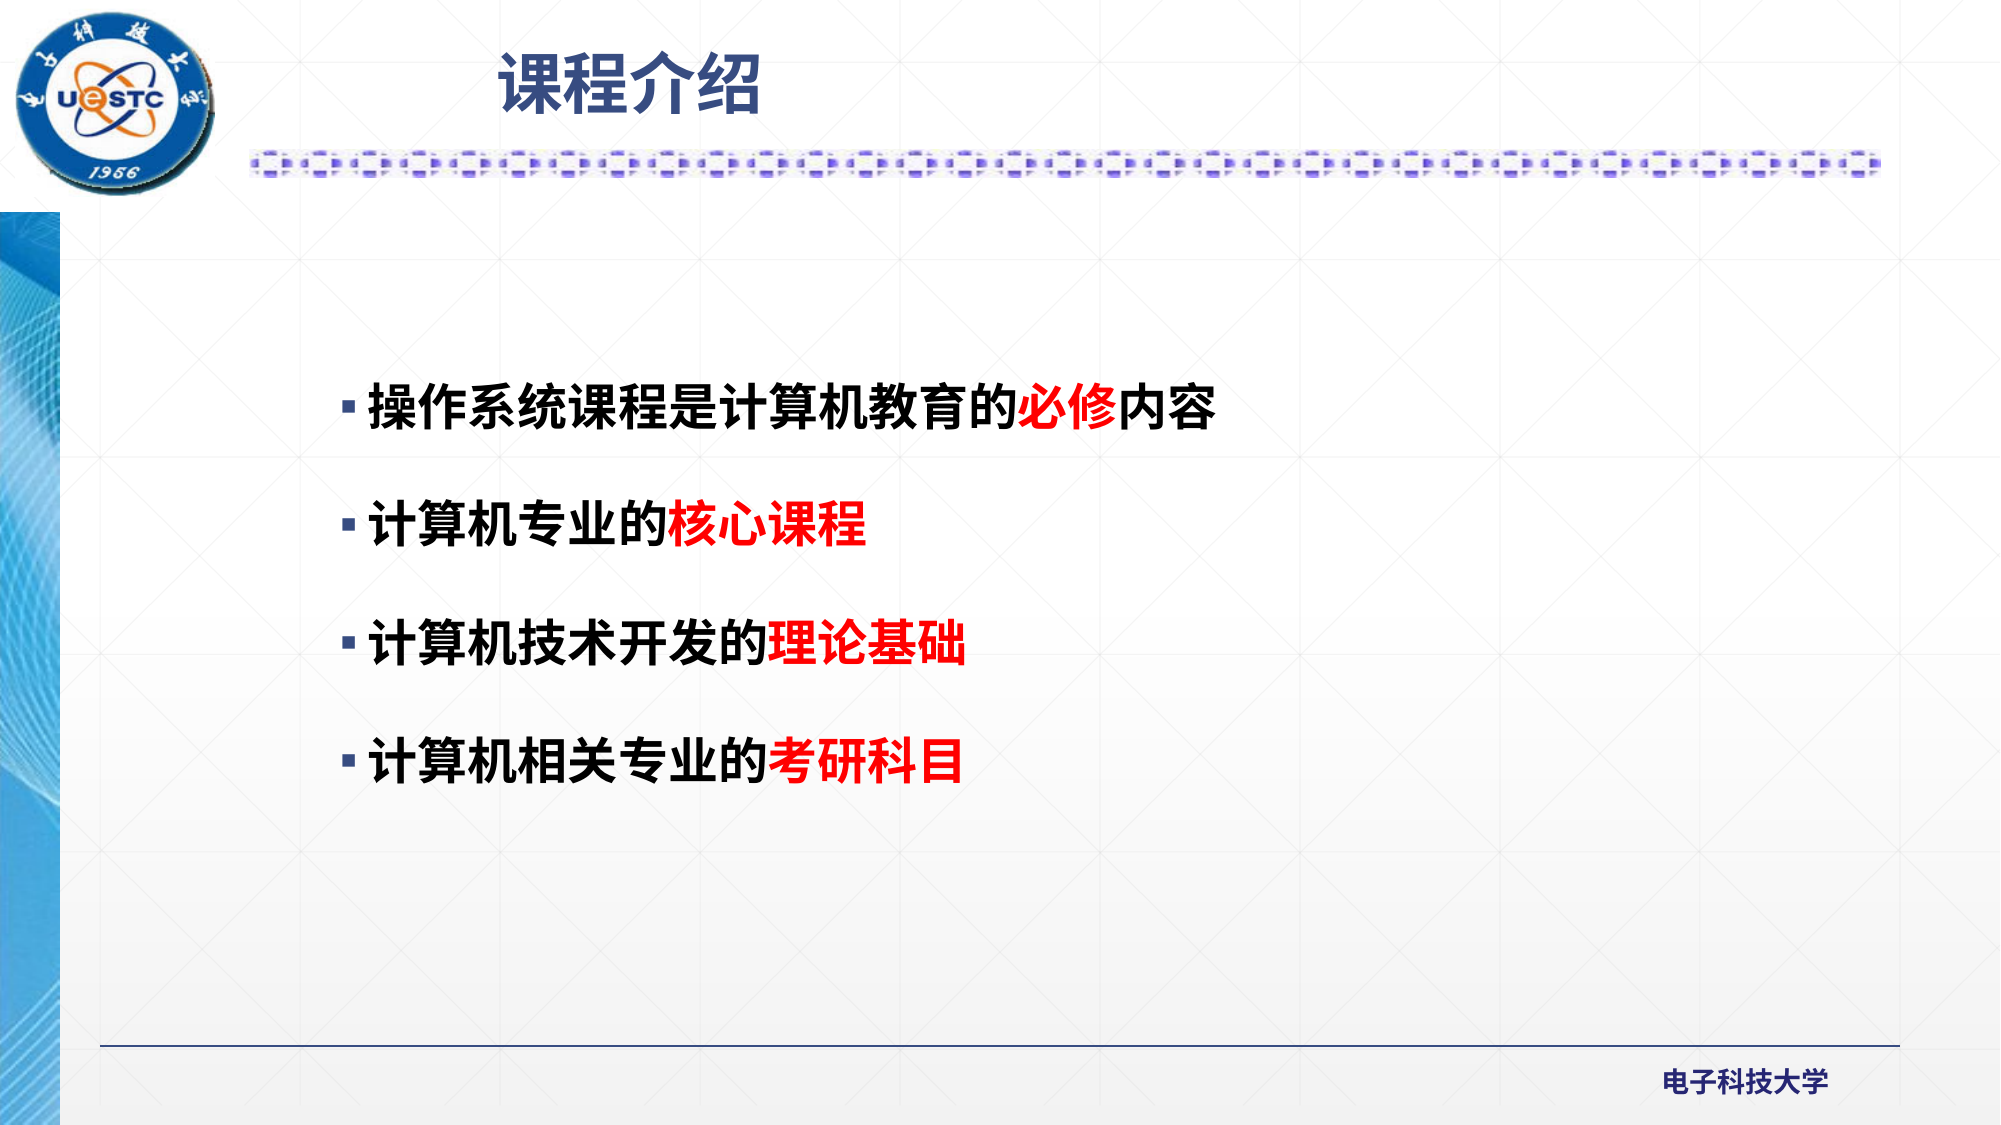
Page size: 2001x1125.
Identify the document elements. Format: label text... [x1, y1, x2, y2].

title 课程介绍 [481, 43, 1750, 148]
picture [249, 149, 1881, 178]
list 操作系统课程是计算机教育的必修内容 计算机专业的核心课程 计算机技术开发的理论基础 计算机相关专业的考研科目 [324, 337, 1507, 784]
picture [15, 0, 215, 197]
picture [0, 212, 60, 1125]
